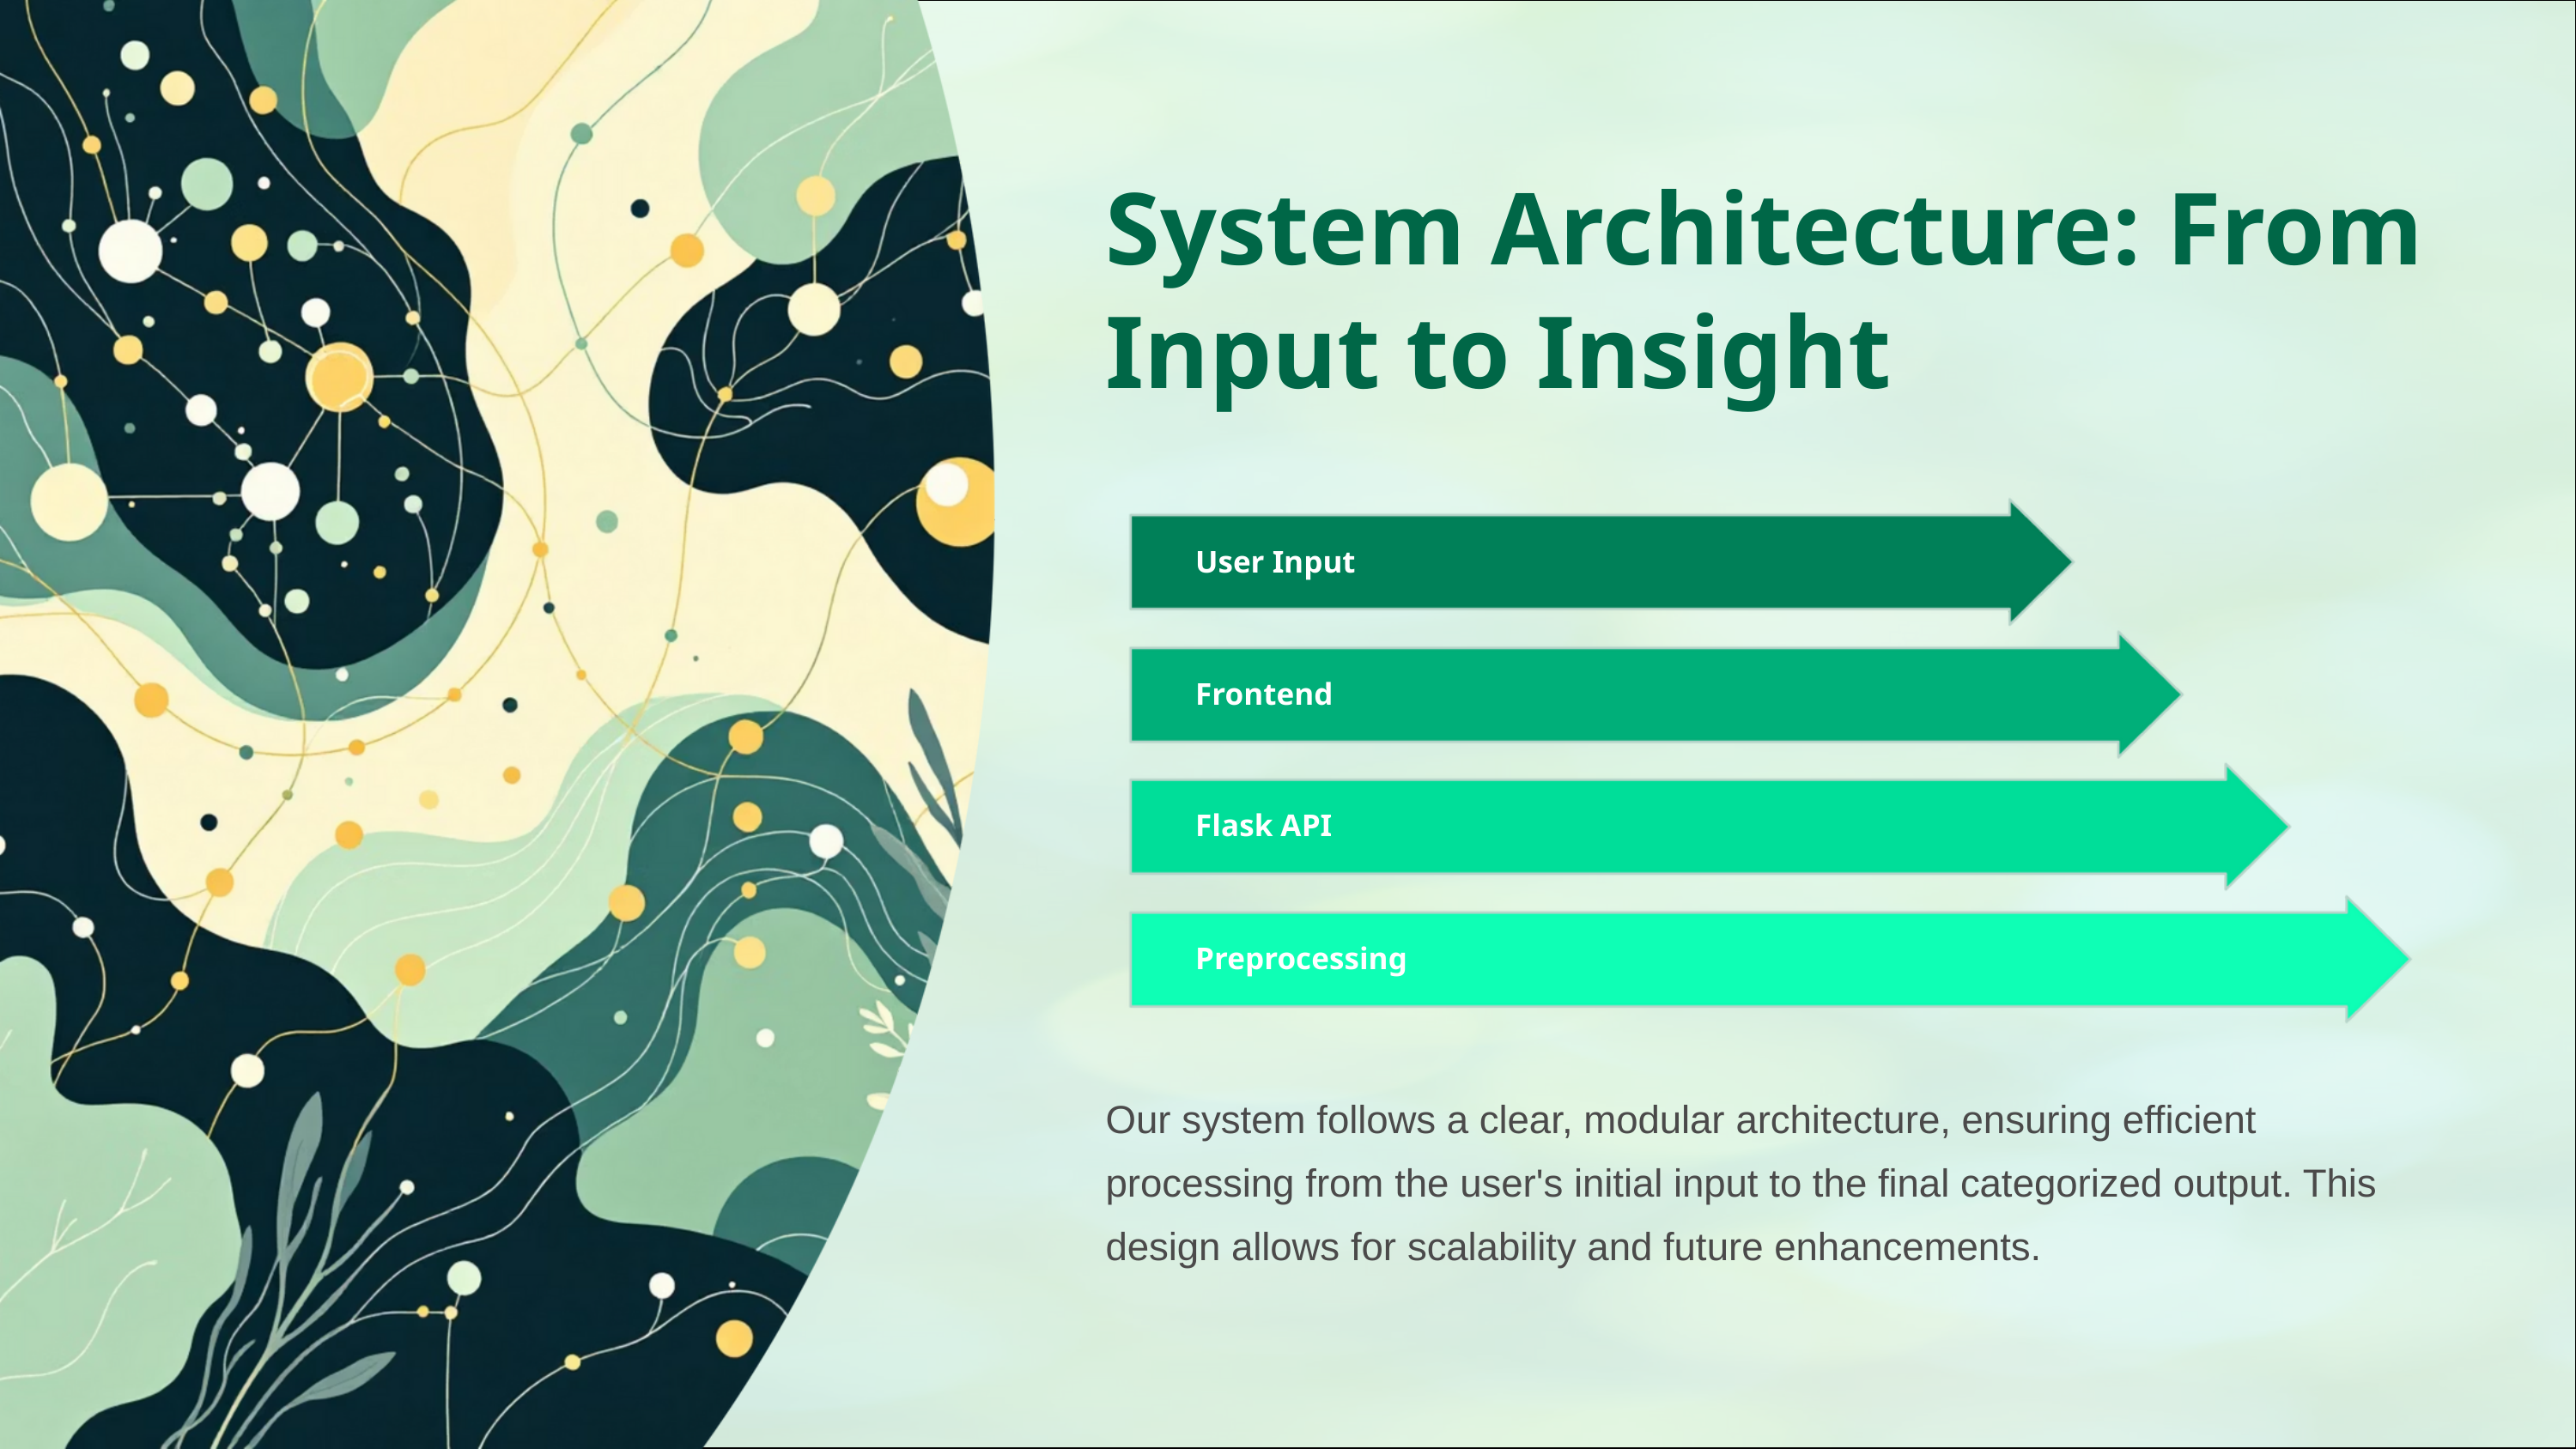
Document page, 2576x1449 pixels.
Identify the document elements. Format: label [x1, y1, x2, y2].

text_box [1105, 473, 2437, 1048]
text_box [1015, 0, 2576, 1449]
text_box [0, 0, 1015, 1449]
